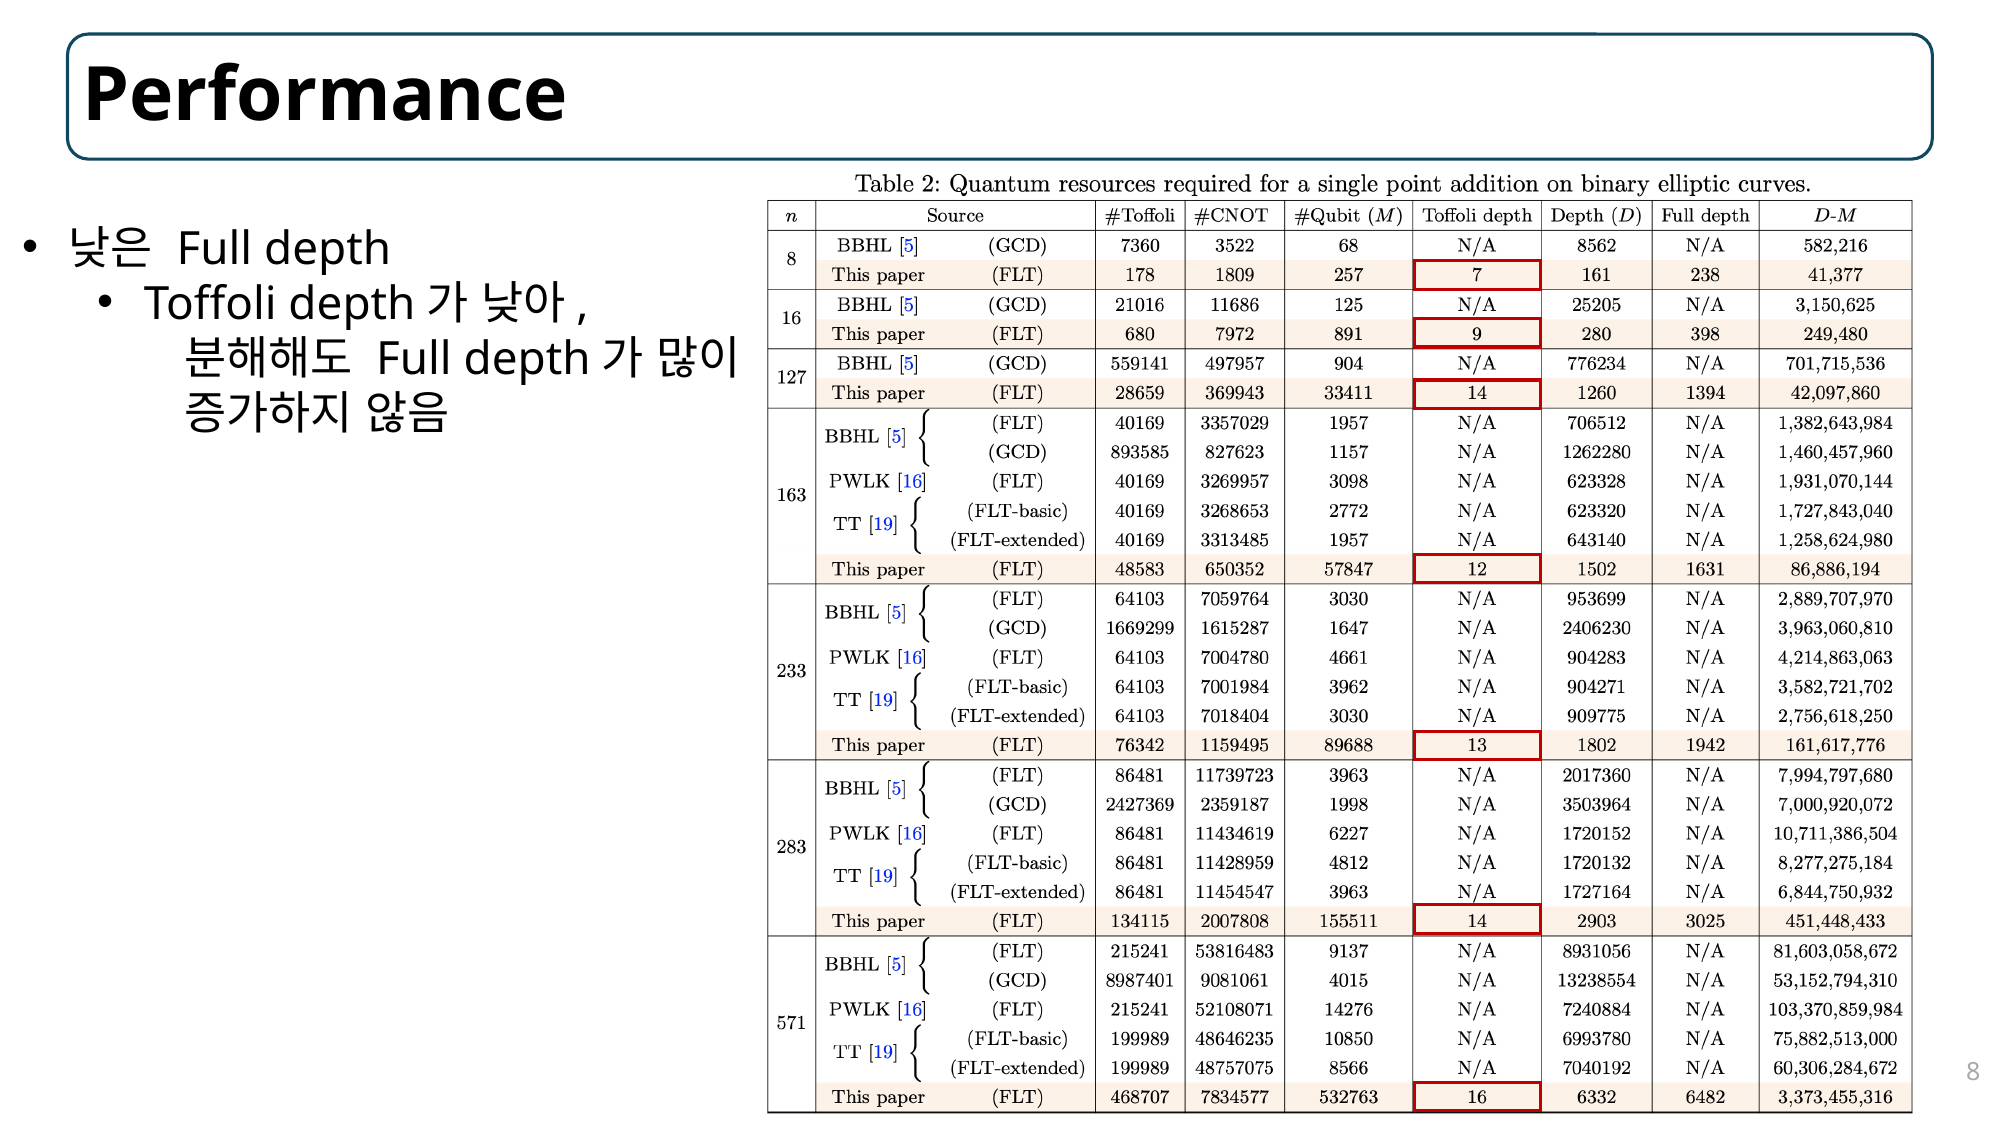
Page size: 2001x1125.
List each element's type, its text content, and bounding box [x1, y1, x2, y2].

text_box 낮은 Full depth Toffoli depth가 낮아, 분해해도 Full depth가 많이 증가하지 않음 [7, 211, 756, 501]
picture [759, 169, 1921, 1125]
title Performance [67, 34, 1933, 160]
slide_number 8 [1921, 1042, 1996, 1103]
